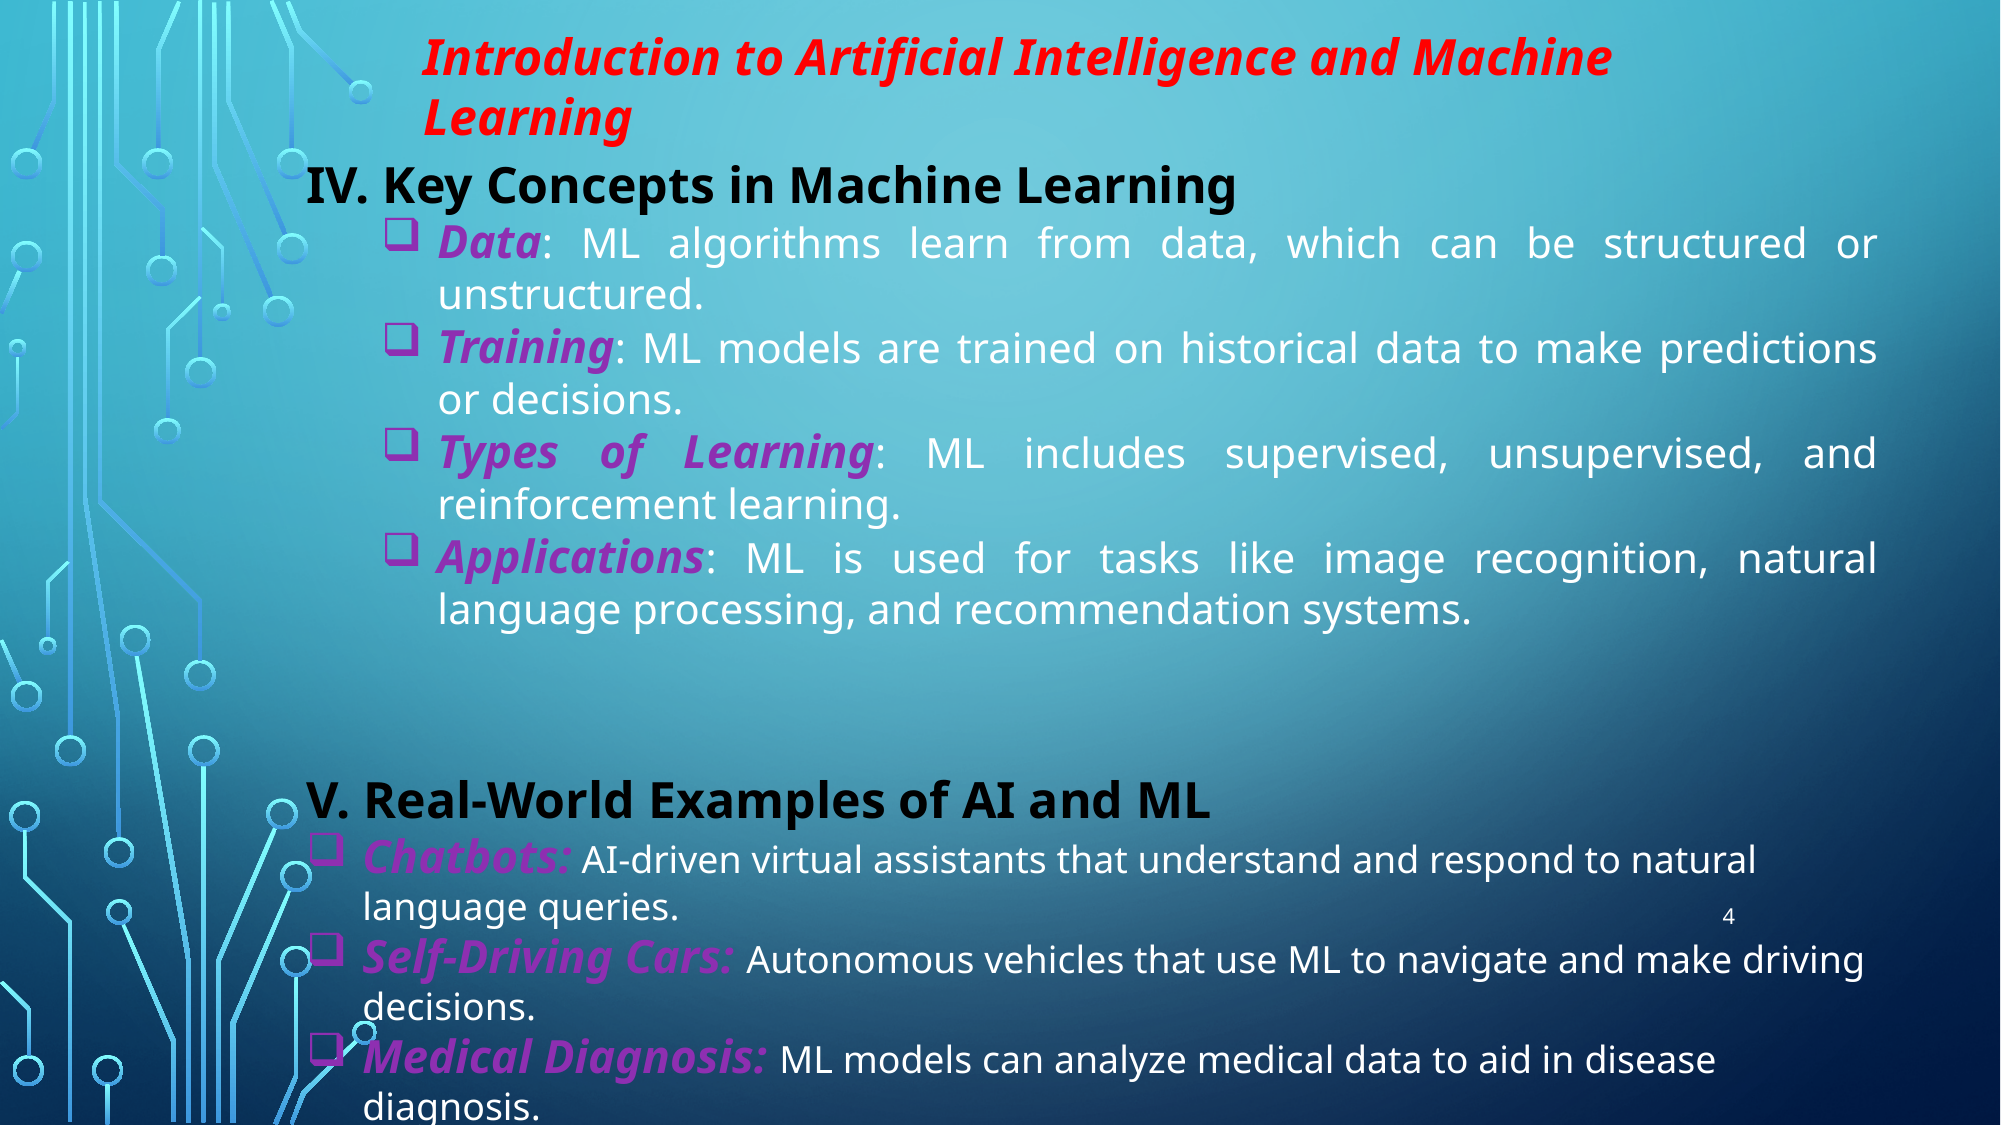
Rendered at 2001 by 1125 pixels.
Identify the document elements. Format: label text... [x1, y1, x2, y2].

text_box IV. Key Concepts in Machine Learning Data: ML algorithms learn from data, which can be structured or unstructured. Training: ML models are trained on historical data to make predictions or decisions. Types of Learning: ML includes supervised, unsupervised, and reinforcement learning. Applications: ML is used for tasks like image recognition, natural language processing, and recommendation systems. V. Real-World Examples of AI and ML Chatbots: AI-driven virtual assistants that understand and respond to natural language queries. Self-Driving Cars: Autonomous vehicles that use ML to navigate and make driving decisions. Medical Diagnosis: ML models can analyze medical data to aid in disease diagnosis. [291, 145, 1894, 1125]
text_box Introduction to Artificial Intelligence and Machine Learning [408, 18, 1665, 145]
slide_number 4 [1623, 887, 1750, 948]
